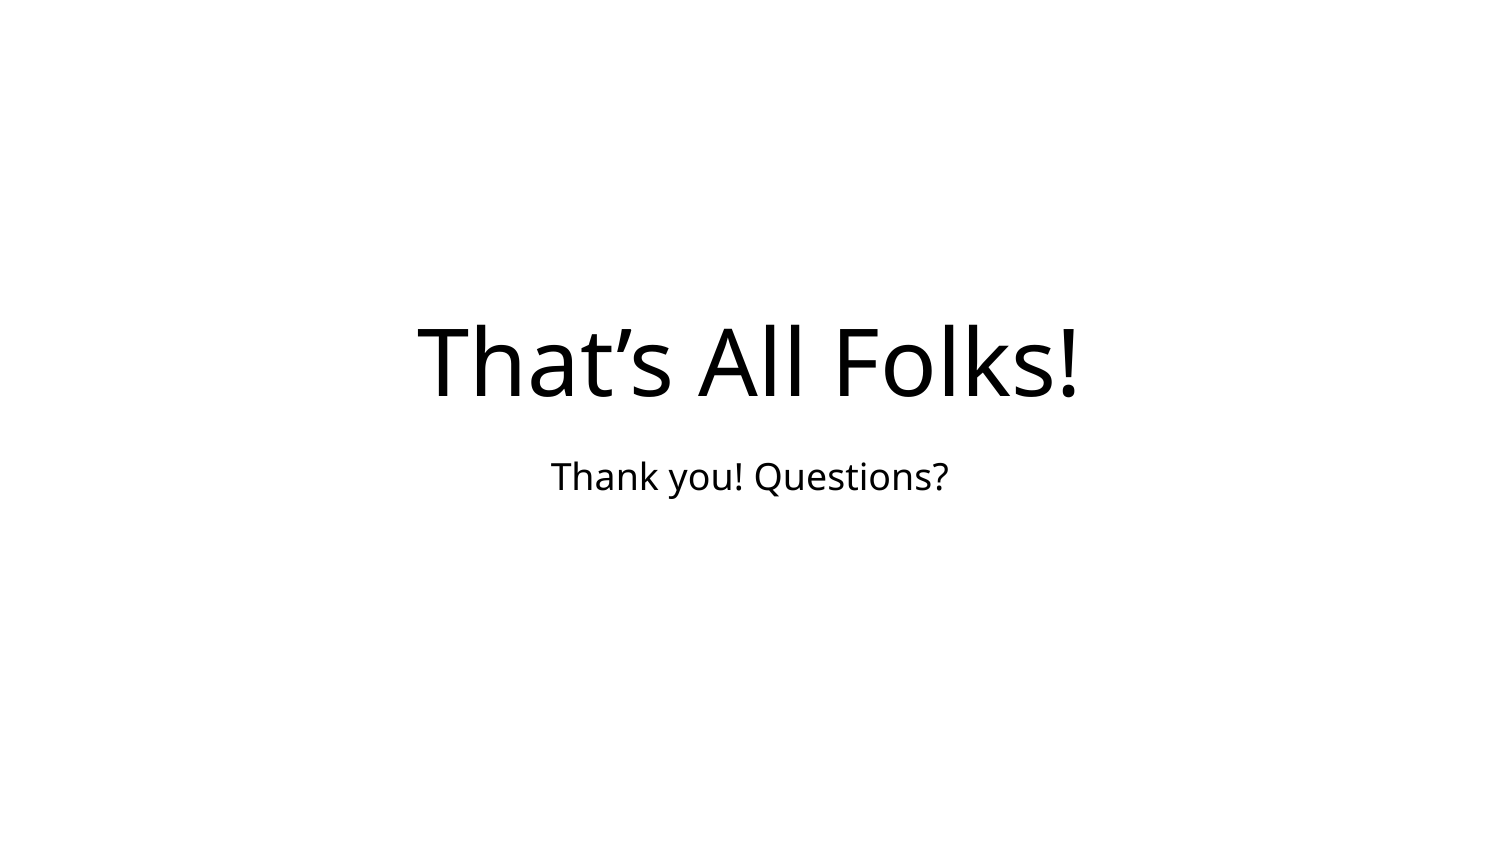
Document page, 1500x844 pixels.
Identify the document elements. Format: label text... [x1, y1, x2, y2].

subtitle Thank you! Questions? [187, 443, 1313, 647]
title That’s All Folks! [187, 138, 1313, 432]
